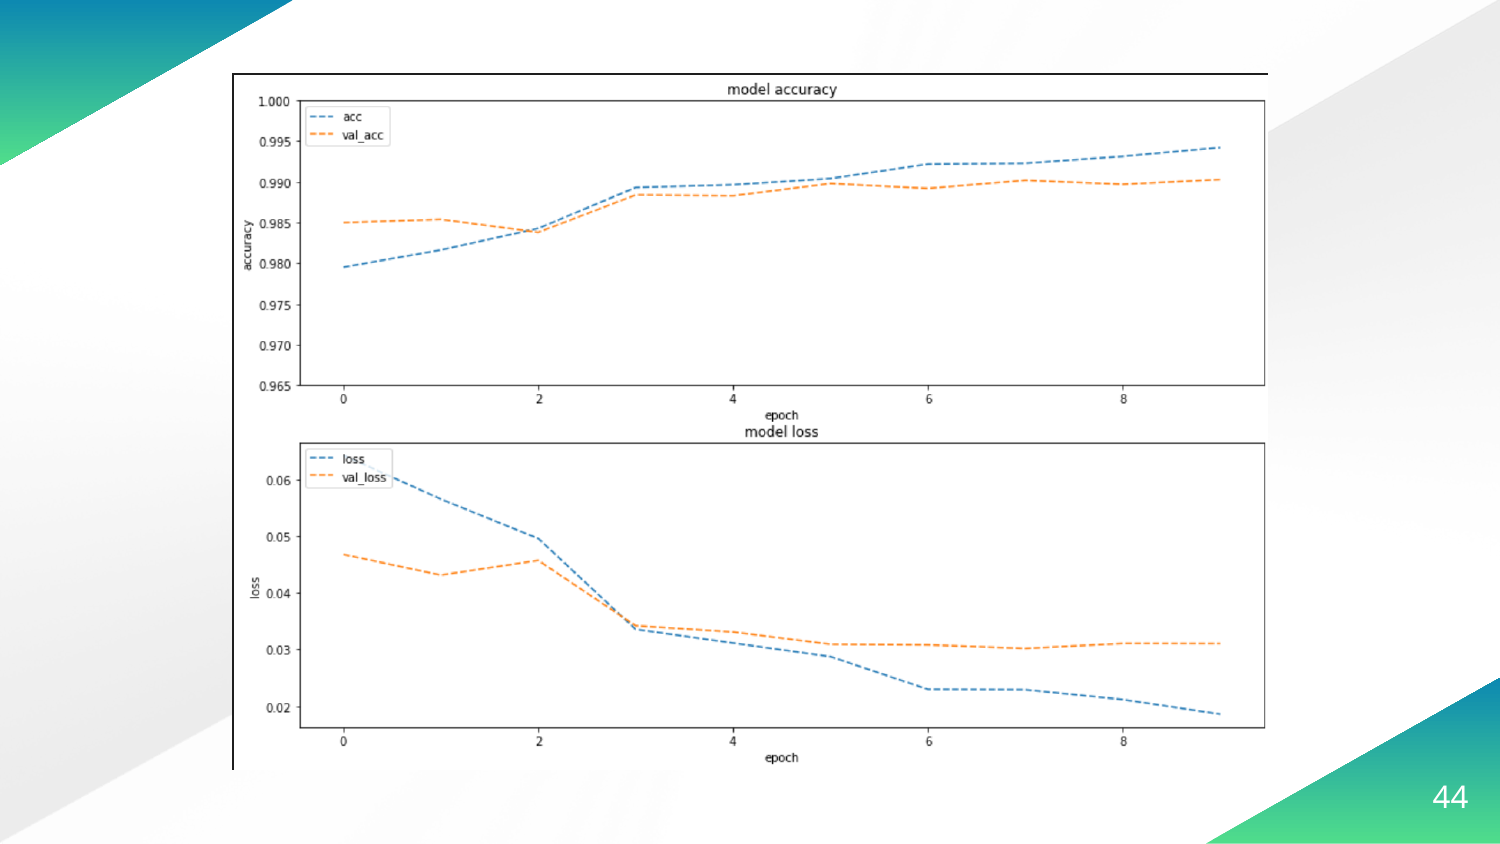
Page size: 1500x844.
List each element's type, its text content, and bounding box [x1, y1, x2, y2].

slide_number 47 [0, 0, 1500, 844]
picture [231, 72, 1269, 770]
slide_number 44 [1378, 766, 1469, 832]
